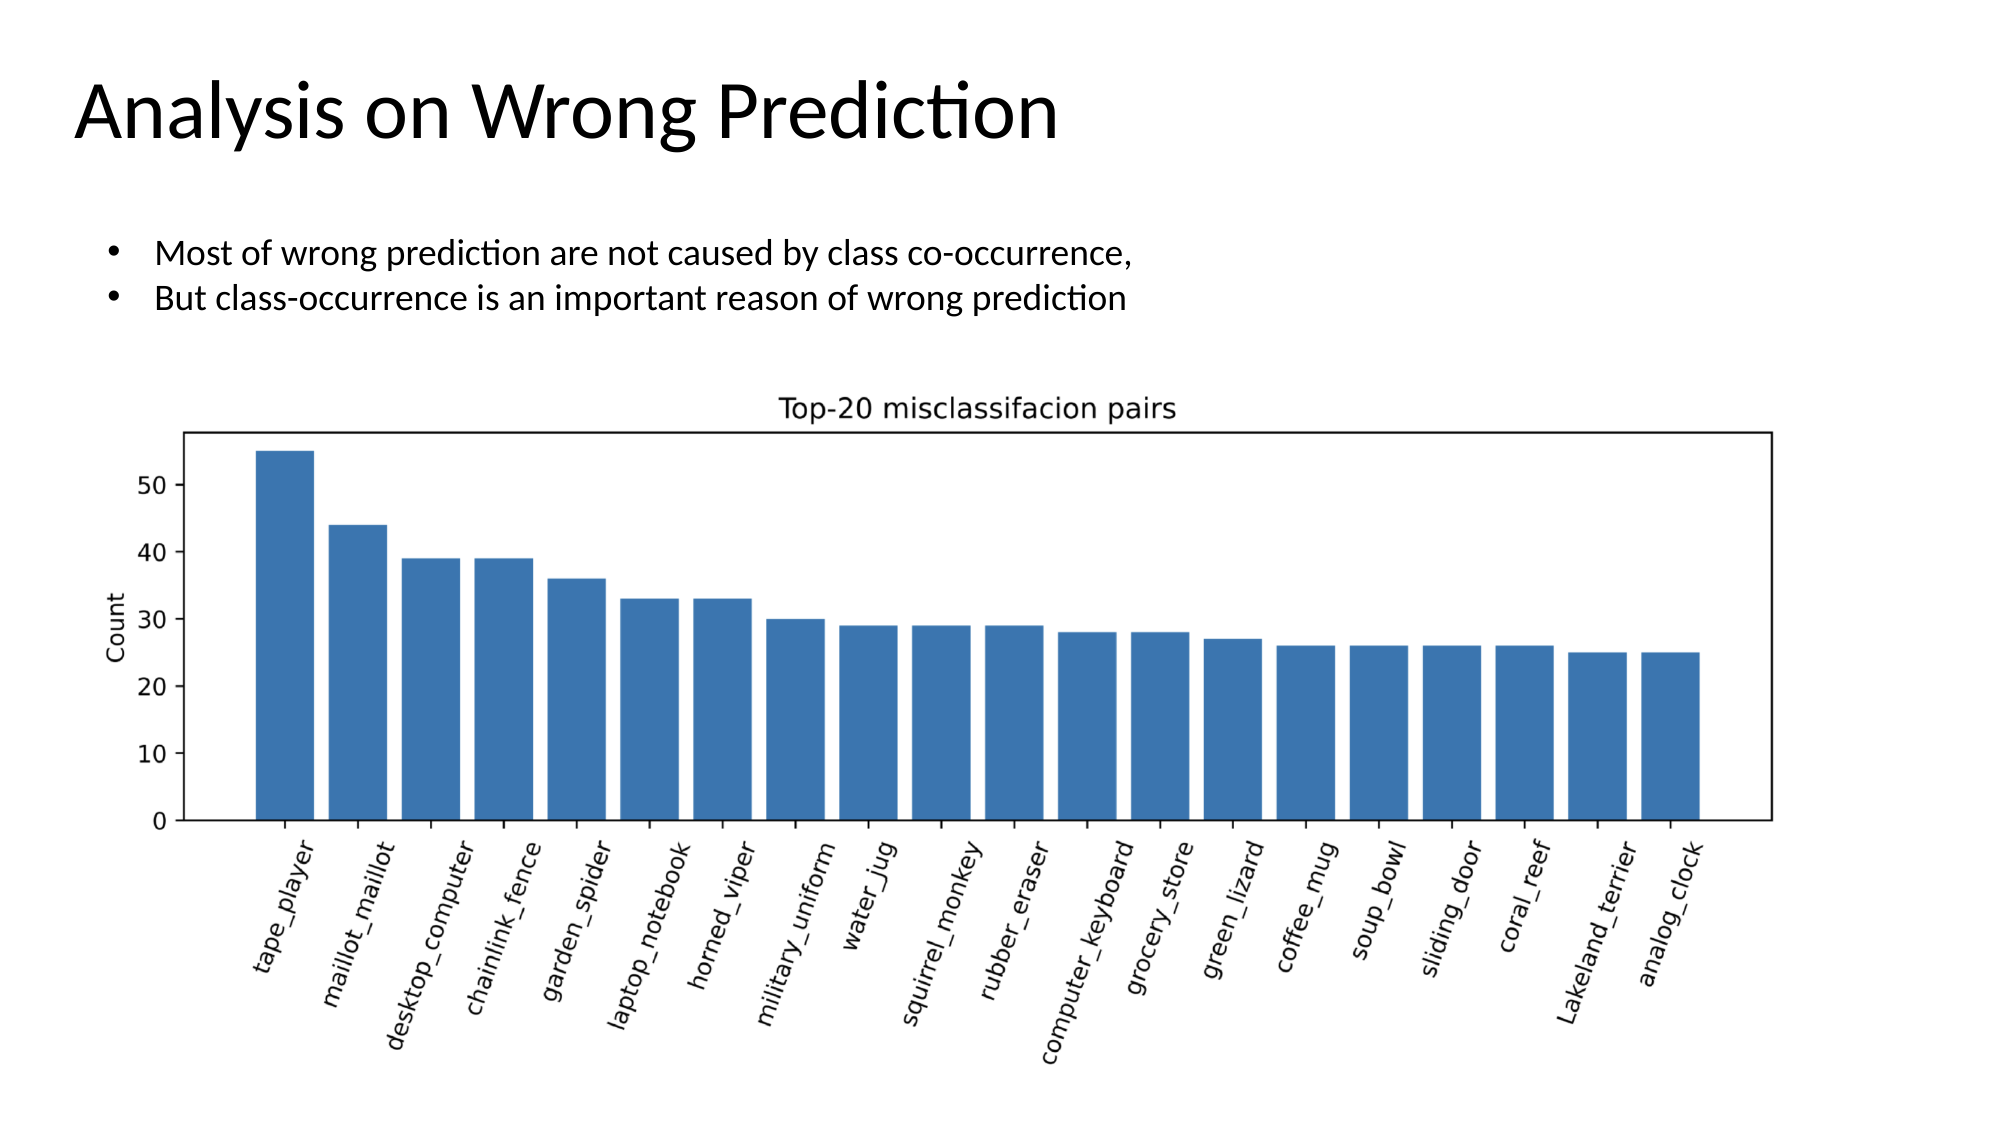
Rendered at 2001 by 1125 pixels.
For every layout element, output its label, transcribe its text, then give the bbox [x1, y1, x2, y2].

title Analysis on Wrong Prediction [59, 3, 1785, 221]
text_box Most of wrong prediction are not caused by class co-occurrence, But class-occurrence is an important reason of wrong prediction [92, 220, 1197, 326]
picture [92, 385, 1785, 1078]
